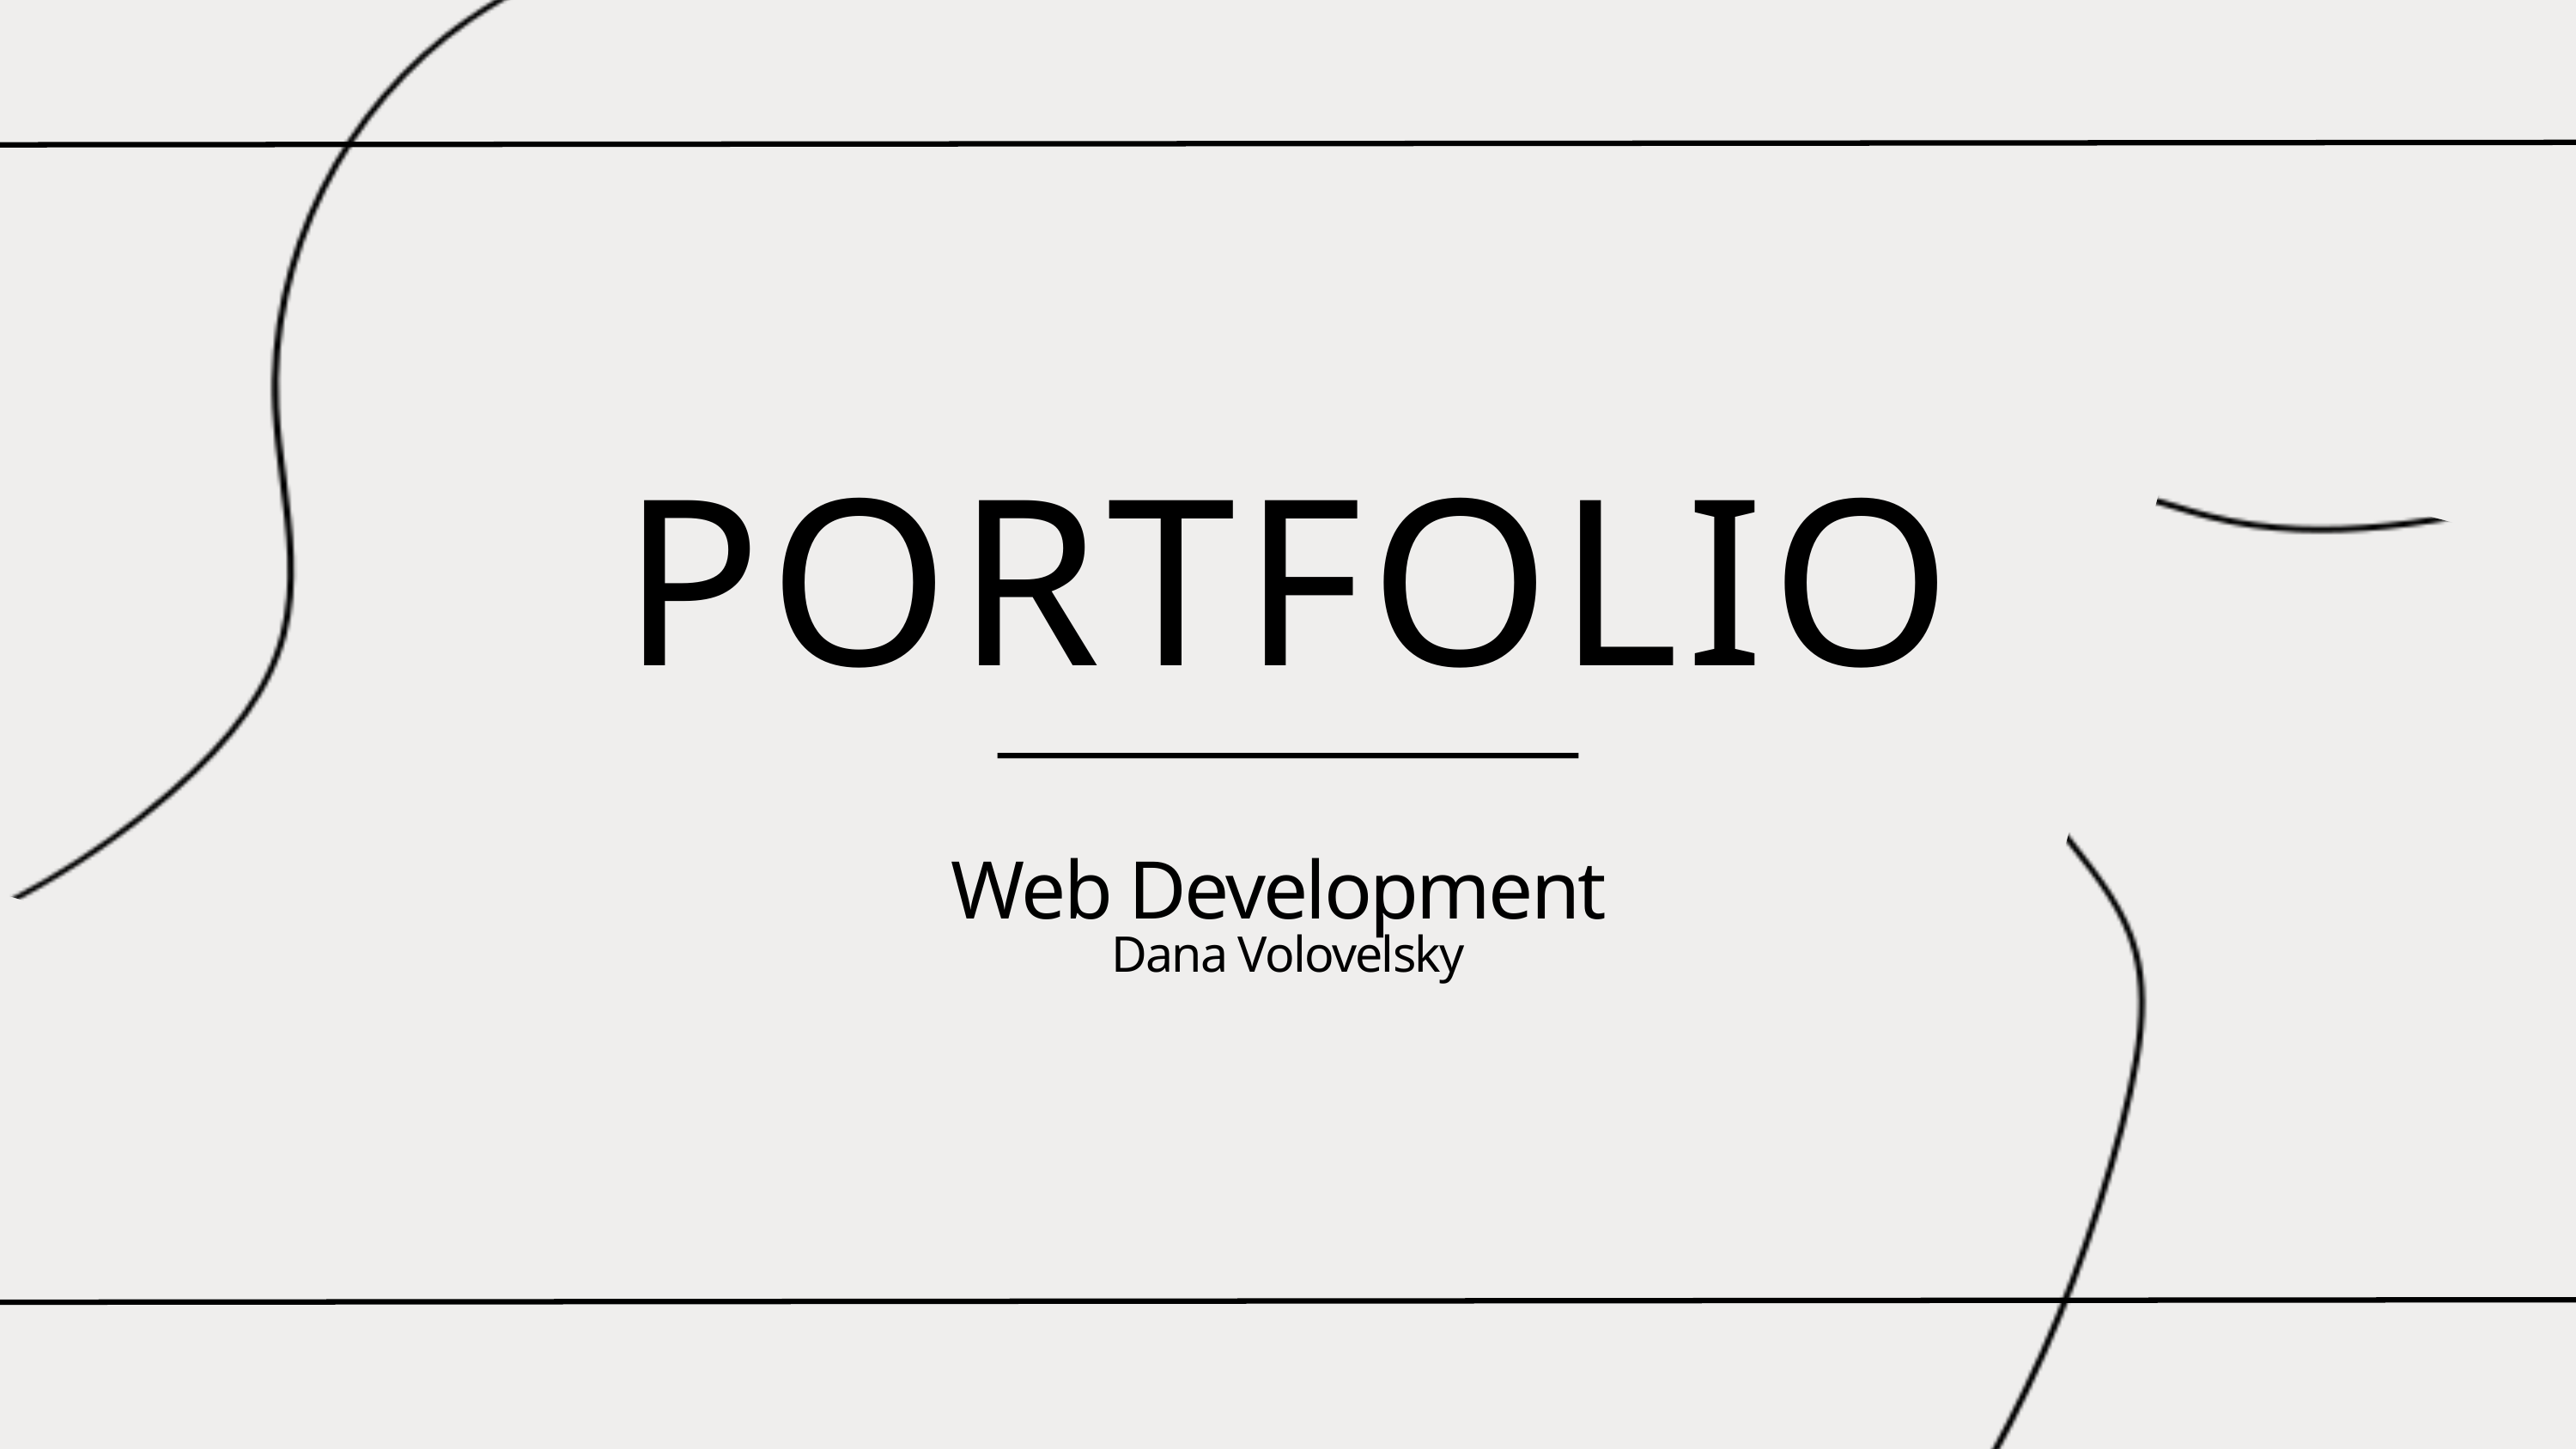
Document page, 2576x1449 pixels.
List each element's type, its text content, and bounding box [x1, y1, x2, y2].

text_box Web Development Dana Volovelsky [786, 858, 1790, 982]
text_box [1945, 447, 2576, 1300]
text_box [0, 0, 667, 1003]
text_box PORTFOLIO [456, 492, 2159, 712]
text_box [1905, 1300, 2576, 1449]
